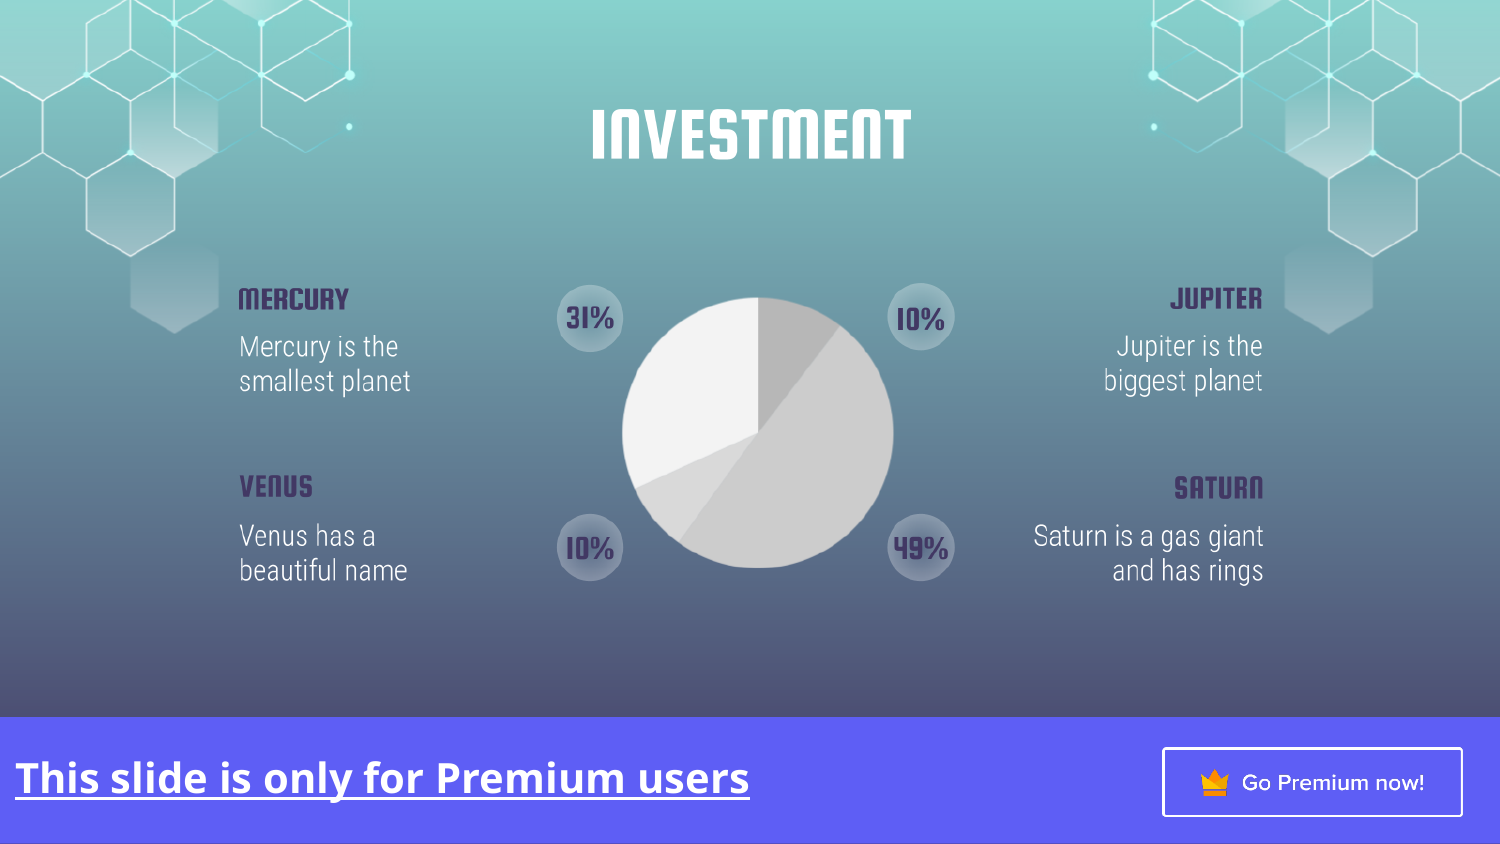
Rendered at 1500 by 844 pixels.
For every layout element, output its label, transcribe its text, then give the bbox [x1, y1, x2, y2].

text_box This slide is only for Premium users [0, 717, 1500, 844]
picture [0, 0, 1500, 717]
picture [1162, 747, 1463, 817]
